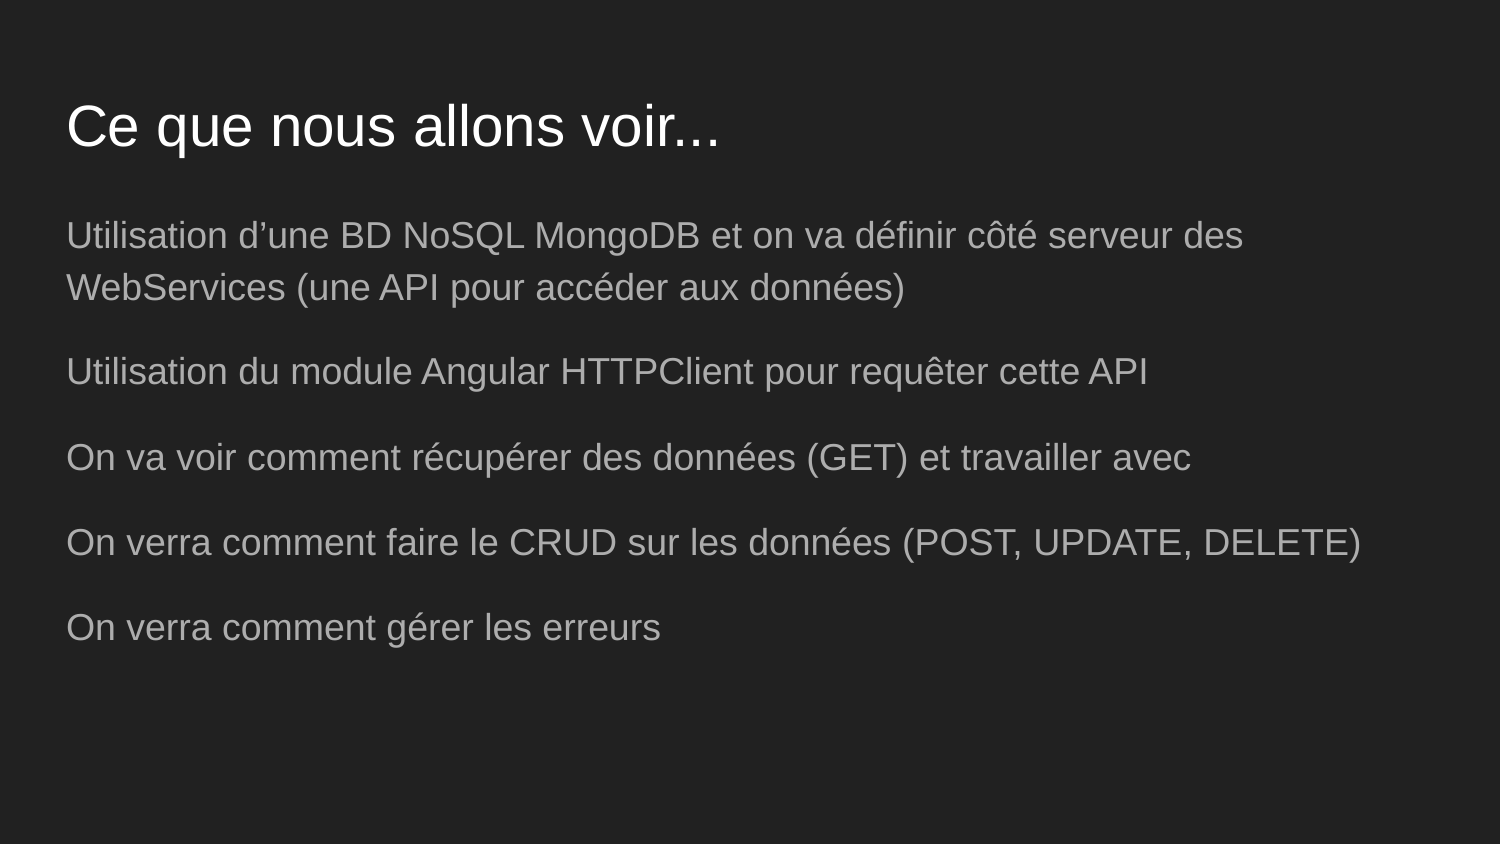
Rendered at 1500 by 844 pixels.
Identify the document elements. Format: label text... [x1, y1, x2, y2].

title Ce que nous allons voir... [51, 72, 1449, 167]
list Utilisation d’une BD NoSQL MongoDB et on va définir côté serveur des WebServices (une API pour accéder aux données) Utilisation du module Angular HTTPClient pour requêter cette API On va voir comment récupérer des données (GET) et travailler avec On verra comment faire le CRUD sur les données (POST, UPDATE, DELETE) On verra comment gérer les erreurs [51, 189, 1449, 750]
